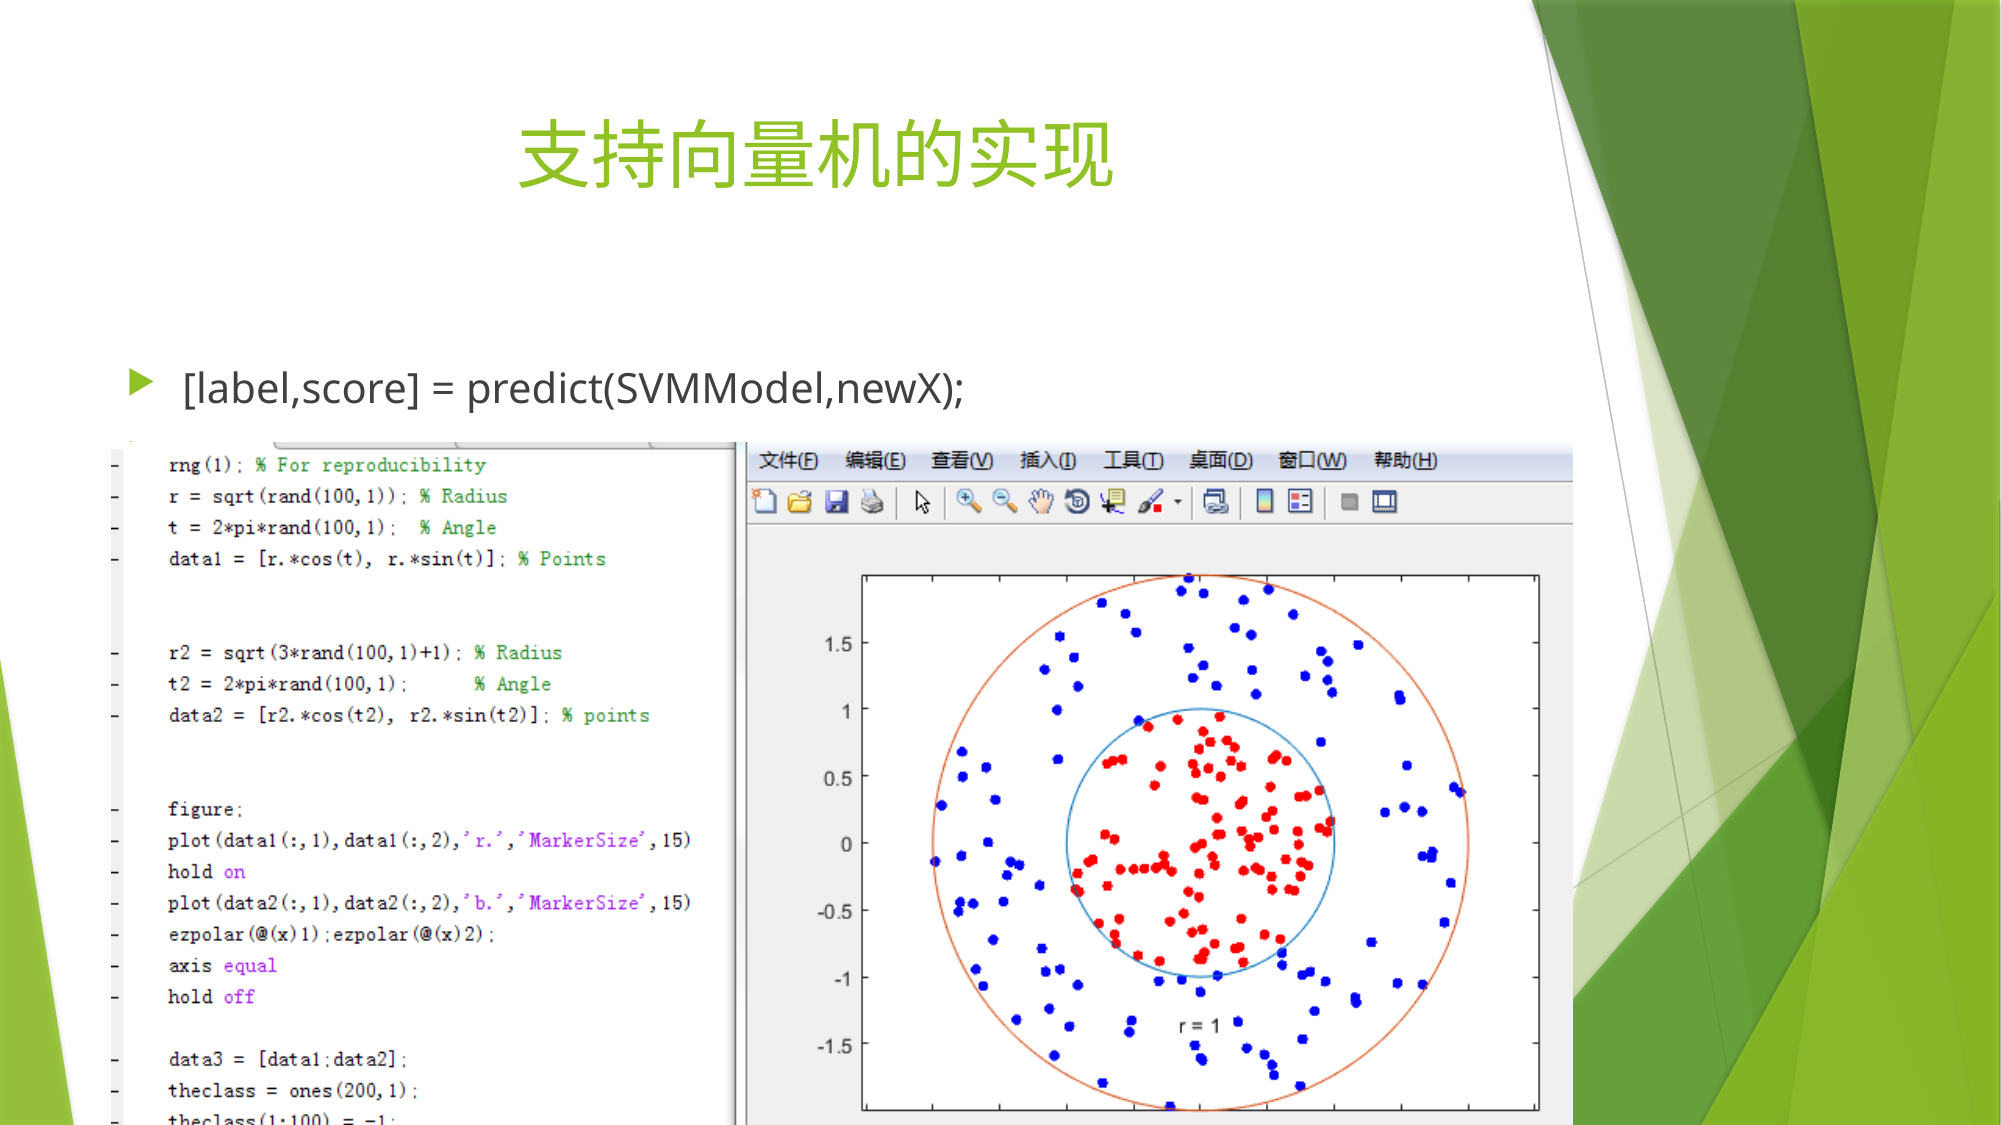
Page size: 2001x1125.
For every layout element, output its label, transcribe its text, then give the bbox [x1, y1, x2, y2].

picture [110, 442, 1573, 1125]
list [label,score] = predict(SVMModel,newX); Using a Gaussian Kernel [110, 354, 1522, 442]
title 支持向量机的实现 [110, 99, 1522, 317]
